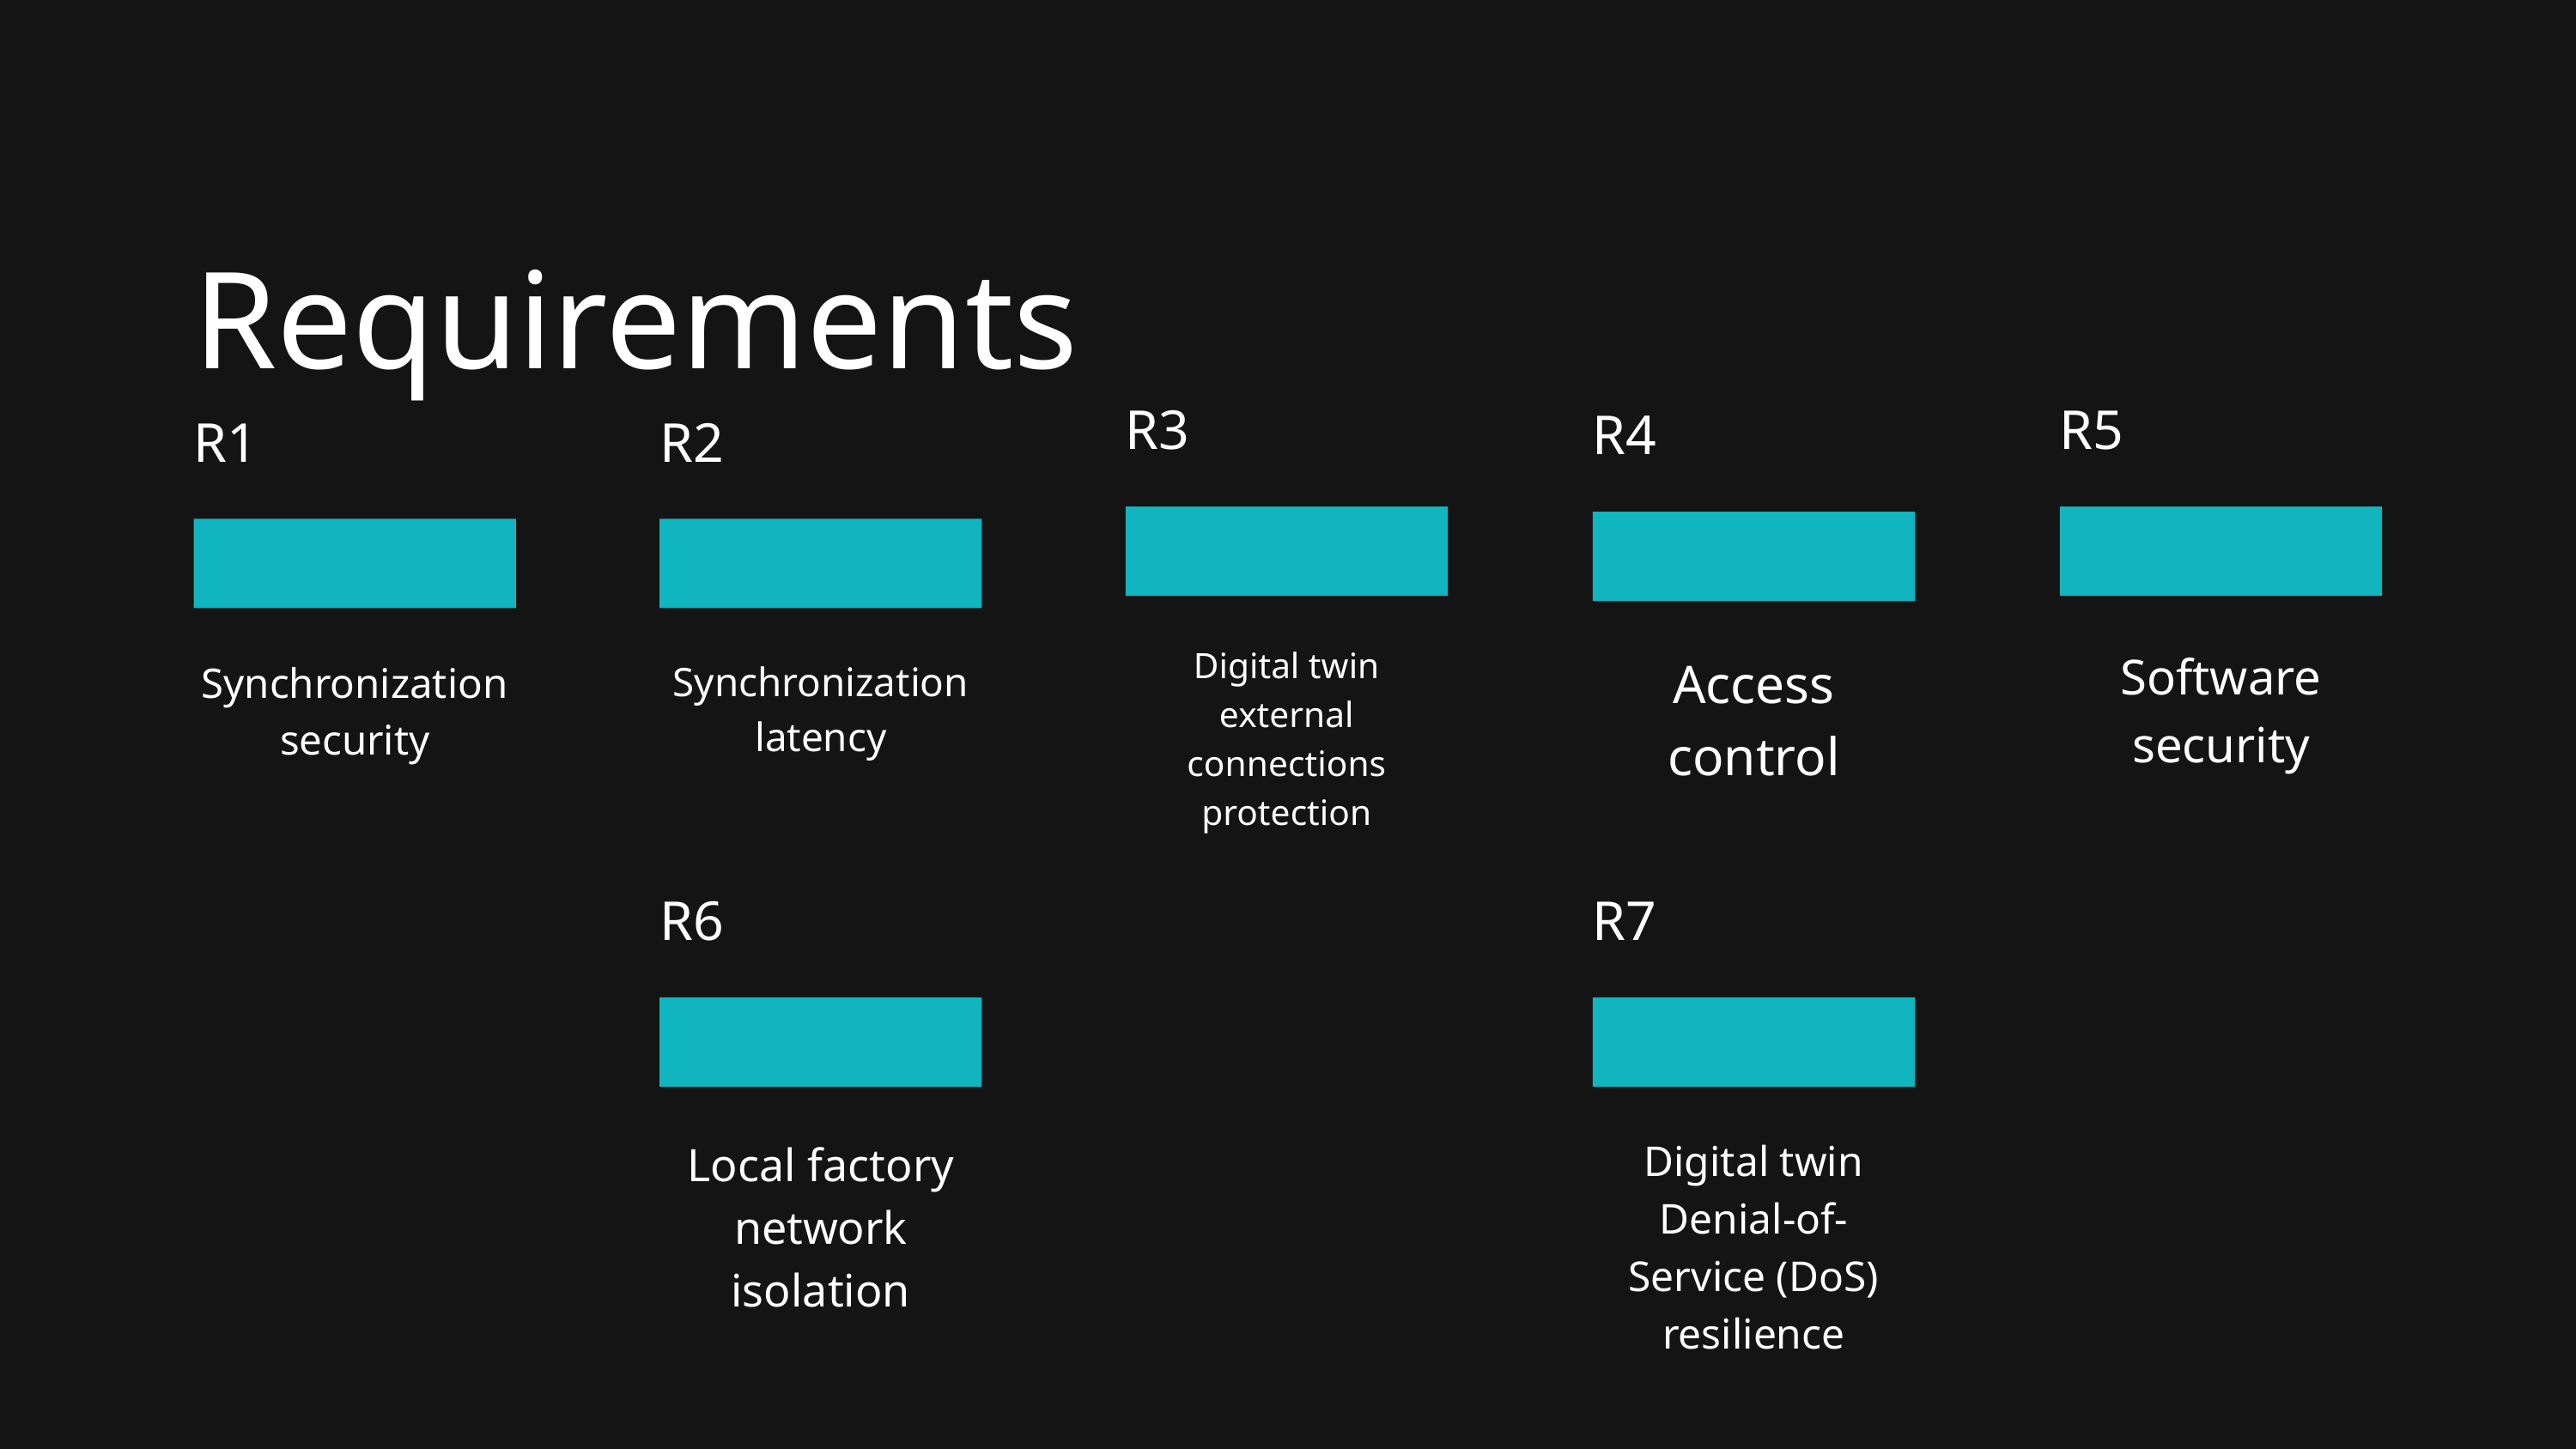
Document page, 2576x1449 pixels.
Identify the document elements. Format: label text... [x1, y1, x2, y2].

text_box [659, 888, 982, 1308]
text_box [1592, 402, 1916, 780]
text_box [1125, 397, 1449, 861]
text_box Requirements [193, 234, 2383, 396]
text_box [2059, 397, 2383, 765]
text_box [1592, 888, 1916, 1349]
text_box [193, 409, 517, 773]
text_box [659, 409, 982, 755]
